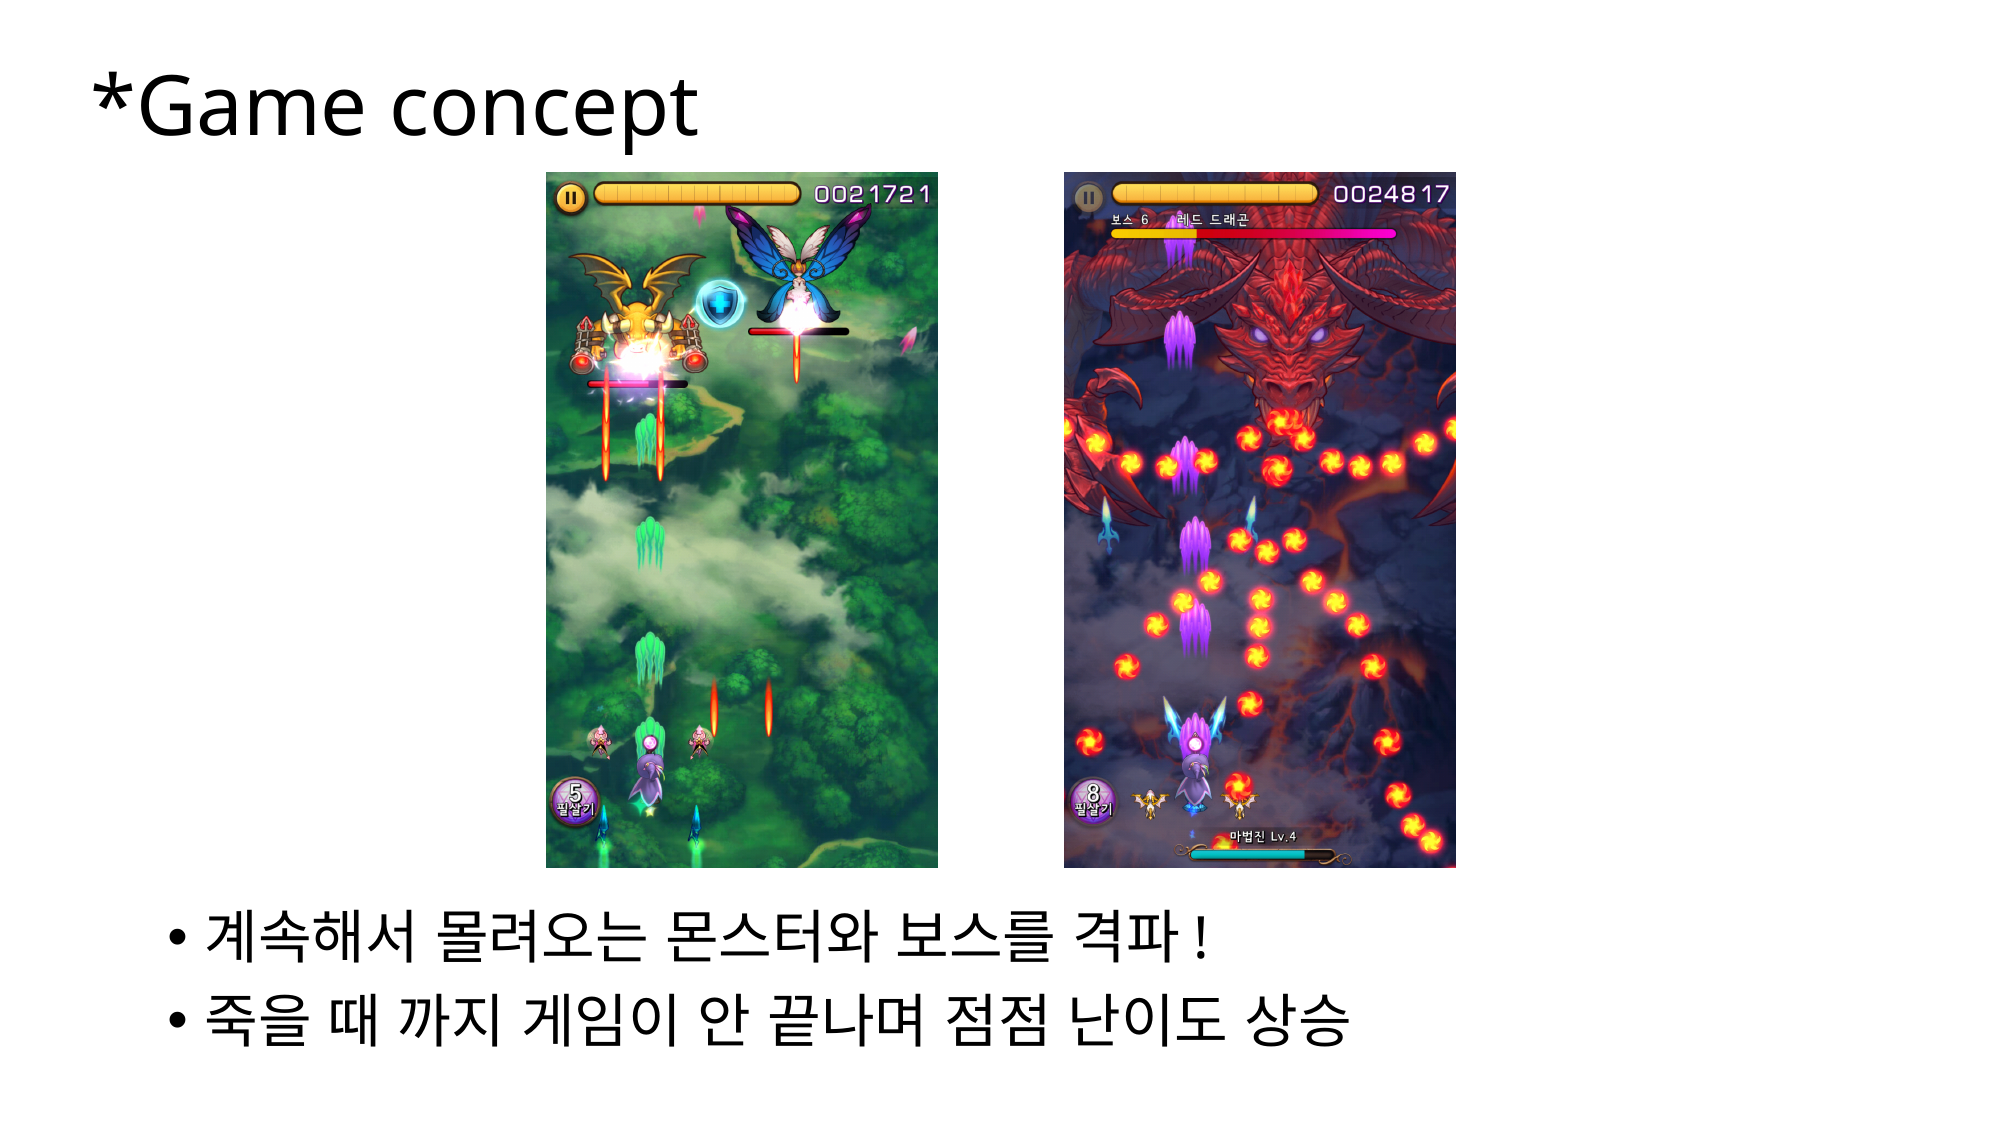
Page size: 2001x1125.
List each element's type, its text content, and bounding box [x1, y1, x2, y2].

title *Game concept [75, 0, 1801, 218]
picture [1064, 172, 1456, 868]
list 계속해서 몰려오는 몬스터와 보스를 격파! 죽을 때 까지 게임이 안 끝나며 점점 난이도 상승 [152, 900, 1878, 1125]
picture [546, 172, 938, 868]
